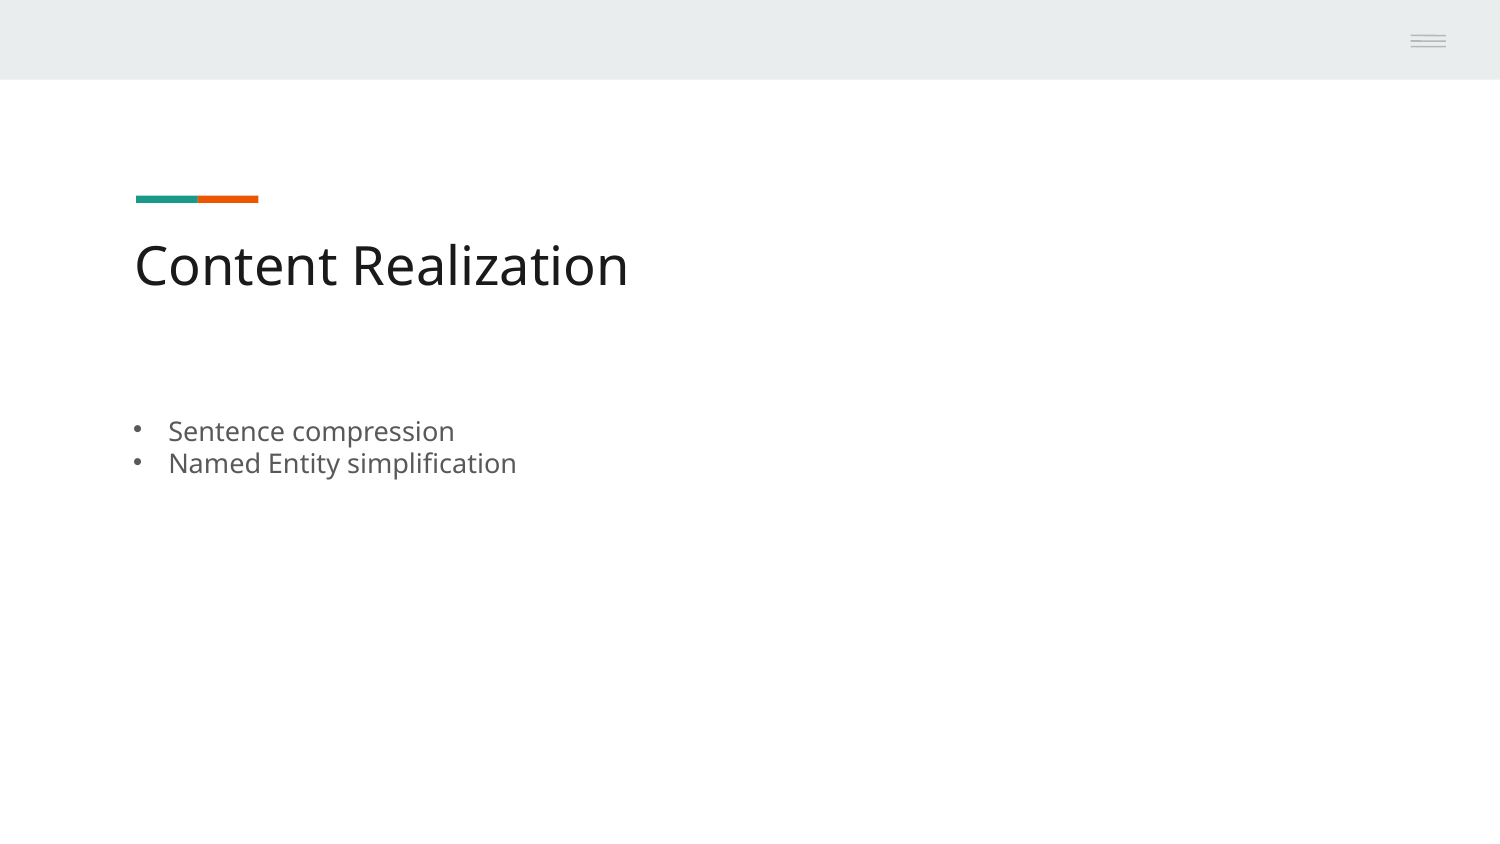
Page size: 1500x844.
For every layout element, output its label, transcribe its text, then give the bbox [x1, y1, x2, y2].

text_box Sentence compression Named Entity simplification [118, 399, 757, 555]
text_box Content Realization [119, 216, 759, 386]
